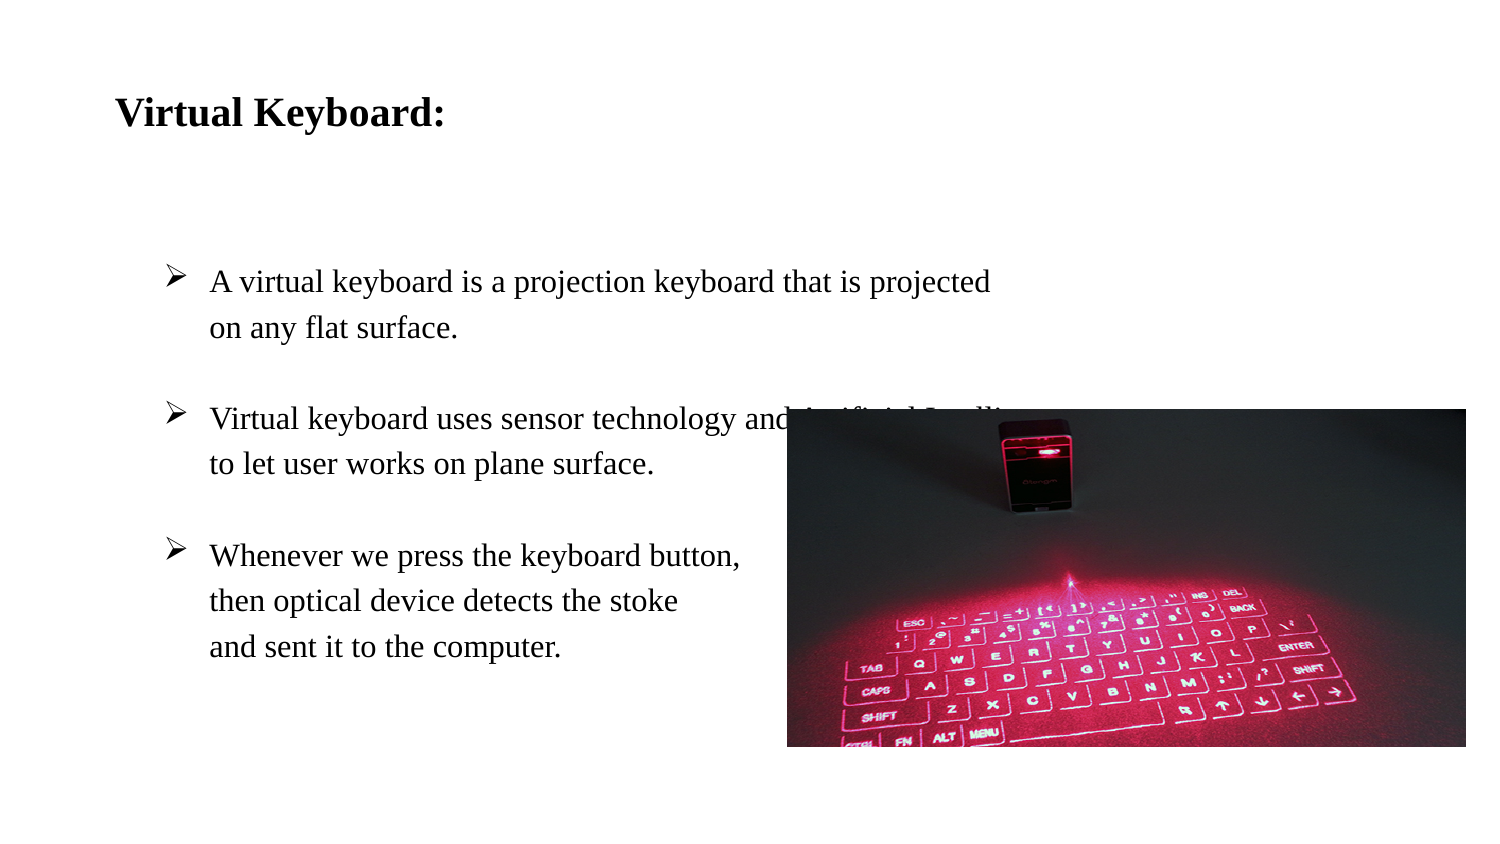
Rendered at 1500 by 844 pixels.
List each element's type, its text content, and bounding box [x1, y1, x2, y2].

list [787, 409, 1466, 748]
title Virtual Keyboard: [99, 59, 1500, 160]
list A virtual keyboard is a projection keyboard that is projected on any flat surface. Virtual keyboard uses sensor technology and Artificial Intelligence to let user works on plane surface. Whenever we press the keyboard button, then optical device detects the stoke and sent it to the computer. [75, 134, 1469, 672]
